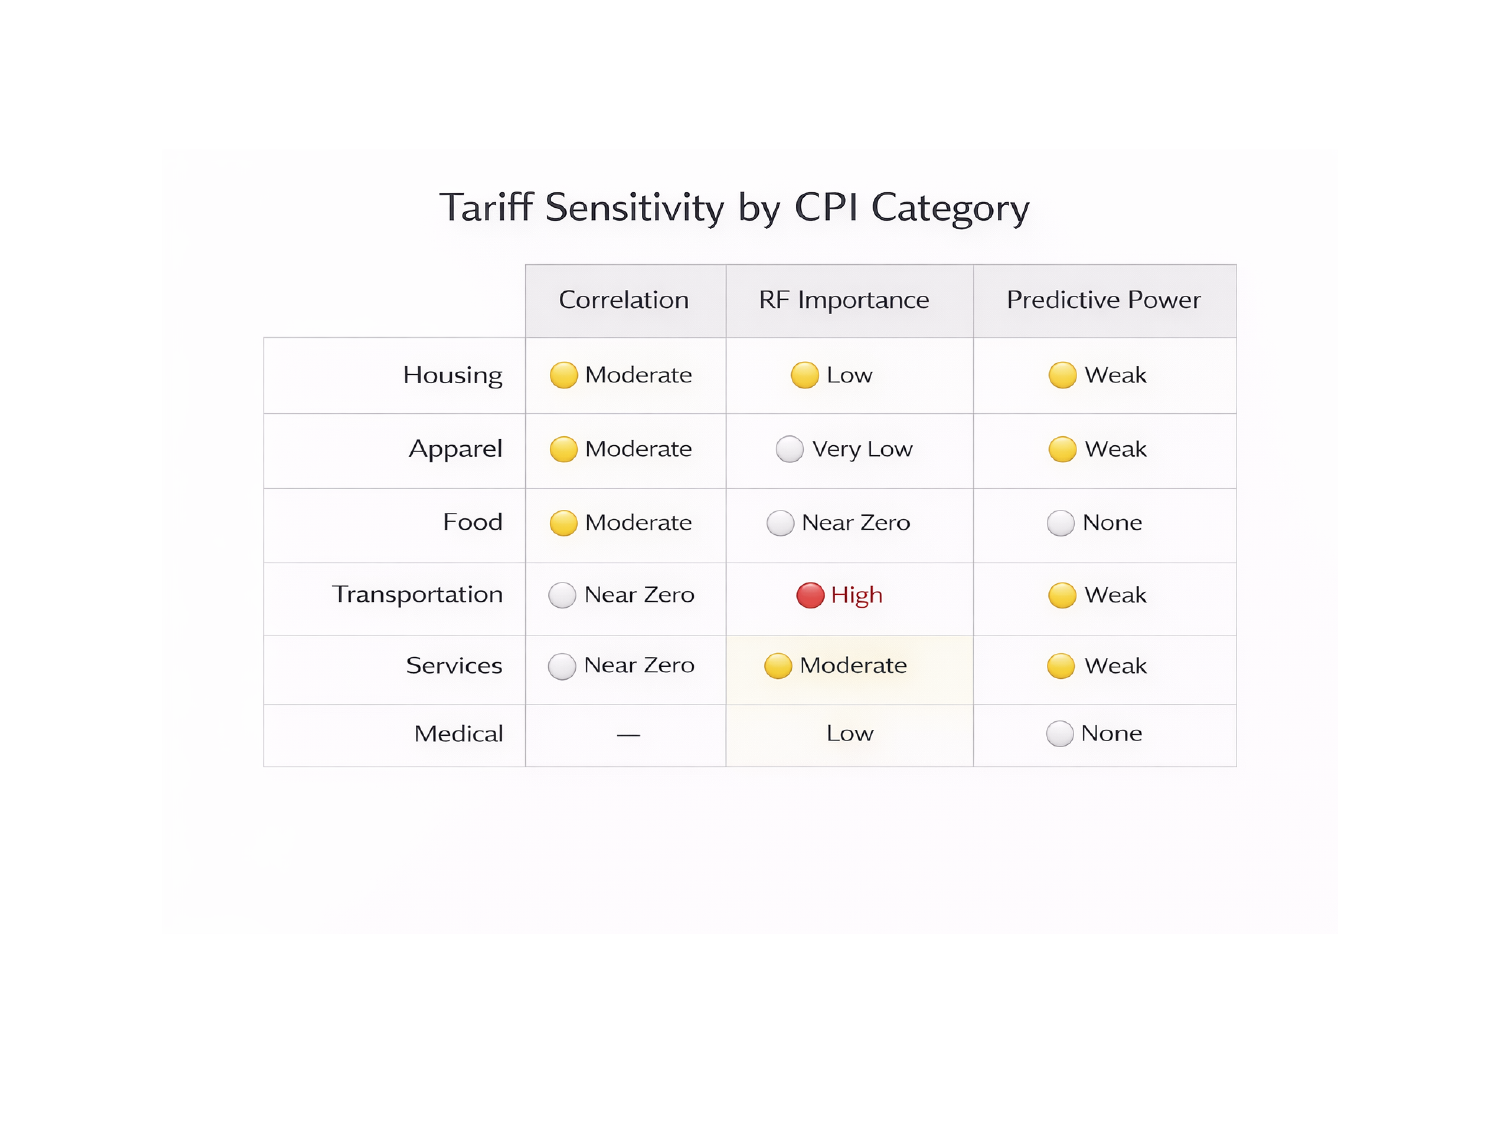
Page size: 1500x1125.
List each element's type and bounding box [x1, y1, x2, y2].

list [162, 149, 1338, 934]
